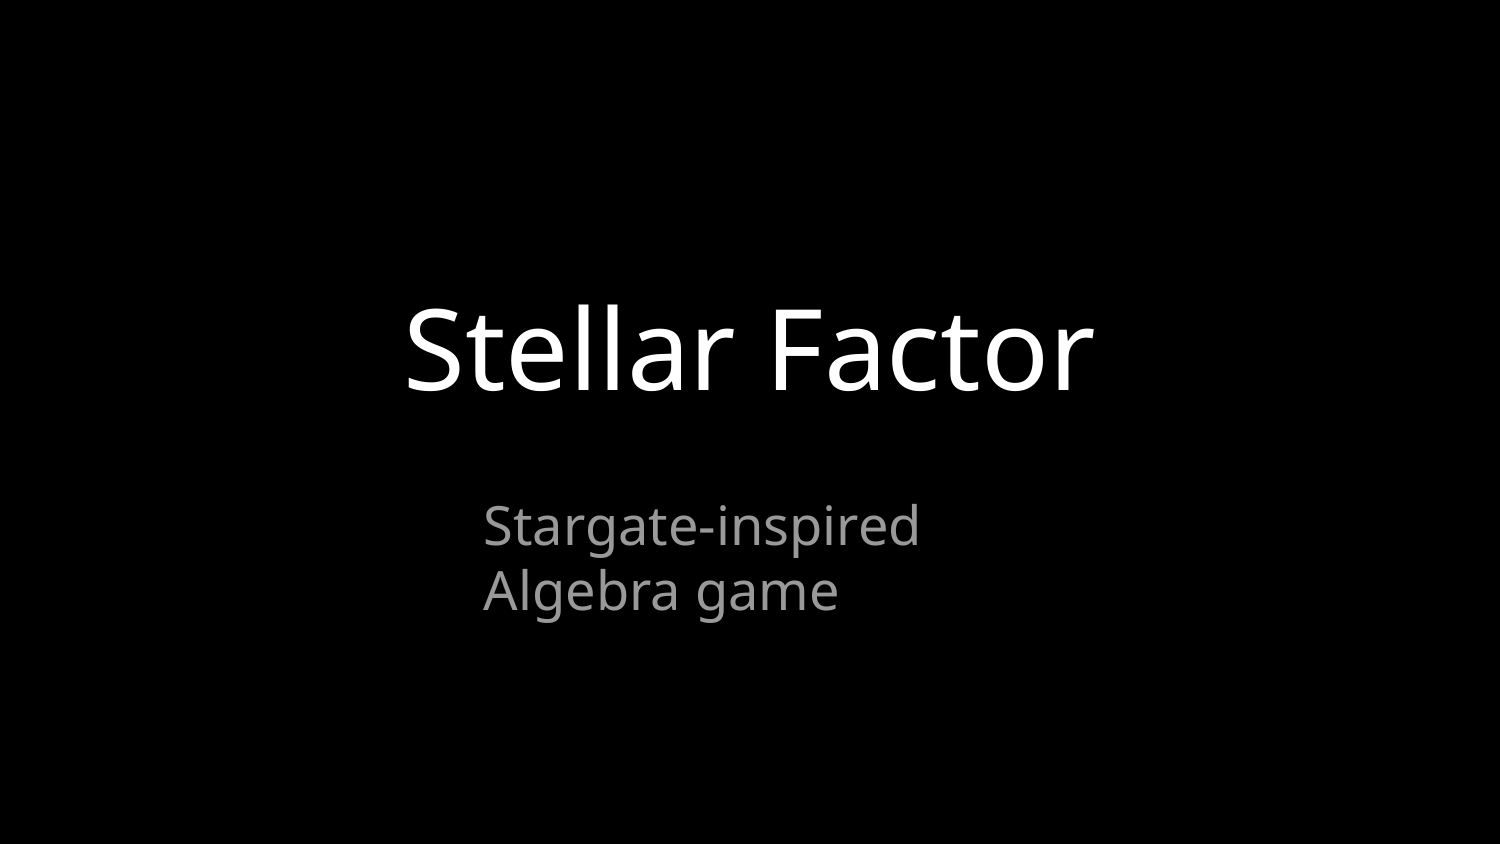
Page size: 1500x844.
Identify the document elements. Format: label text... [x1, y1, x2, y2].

title Stellar Factor [103, 262, 1397, 549]
subtitle Stargate-inspired Algebra game [468, 476, 1087, 630]
